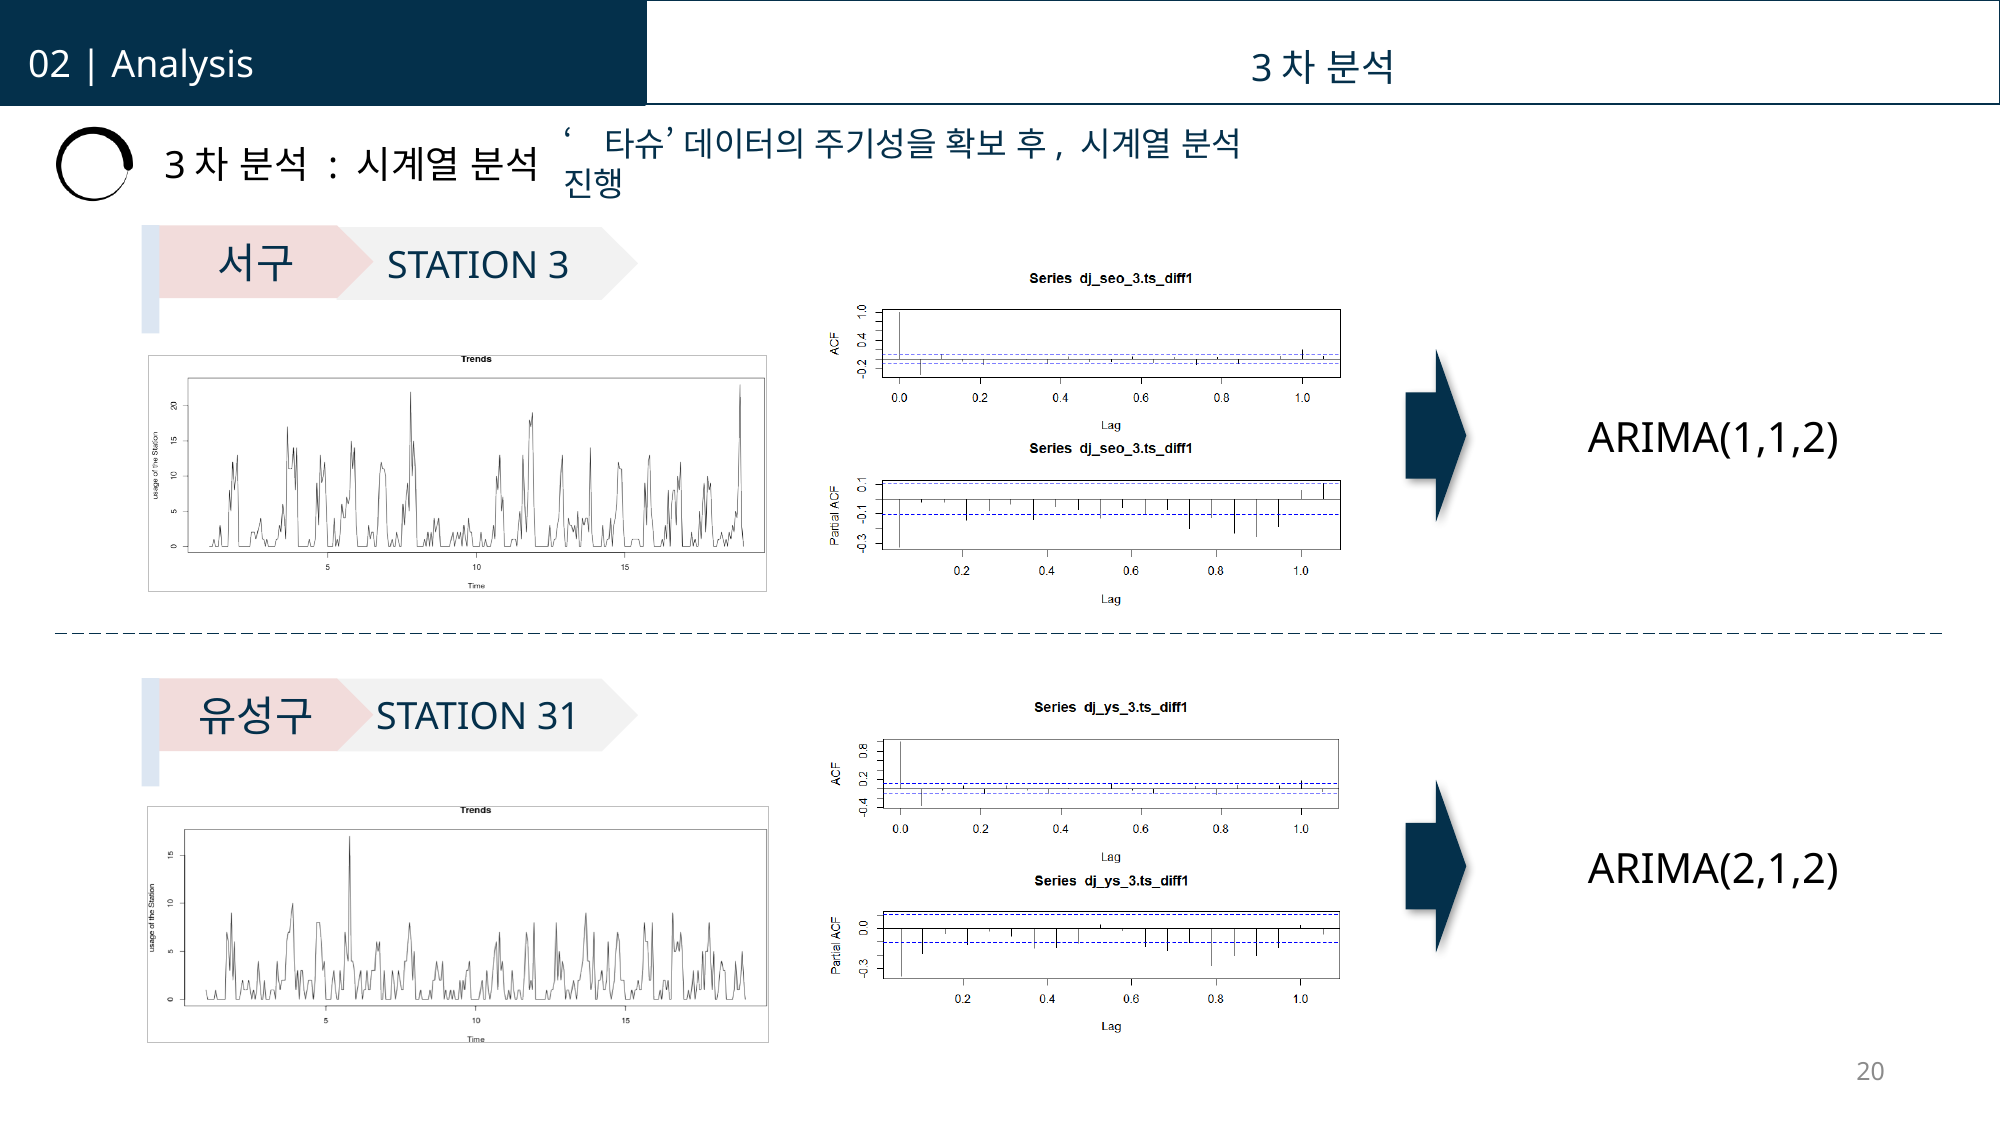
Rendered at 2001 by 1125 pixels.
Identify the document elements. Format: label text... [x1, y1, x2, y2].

text_box [646, 0, 2000, 106]
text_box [825, 263, 1349, 608]
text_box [141, 224, 639, 334]
text_box 3차 분석 : 시계열 분석 [147, 132, 546, 194]
text_box 02 | Analysis [13, 10, 630, 93]
text_box [1403, 347, 1469, 524]
slide_number 20 [1433, 1042, 1900, 1103]
picture [56, 125, 133, 202]
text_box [828, 693, 1345, 1040]
picture [146, 805, 768, 1043]
text_box [0, 0, 647, 106]
text_box ‘타슈’ 데이터의 주기성을 확보 후, 시계열 분석 진행 [546, 108, 1285, 219]
text_box [1403, 777, 1469, 955]
picture [148, 354, 767, 592]
text_box ARIMA(1,1,2) [1540, 388, 1886, 469]
text_box ARIMA(2,1,2) [1540, 819, 1886, 899]
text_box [141, 677, 639, 787]
